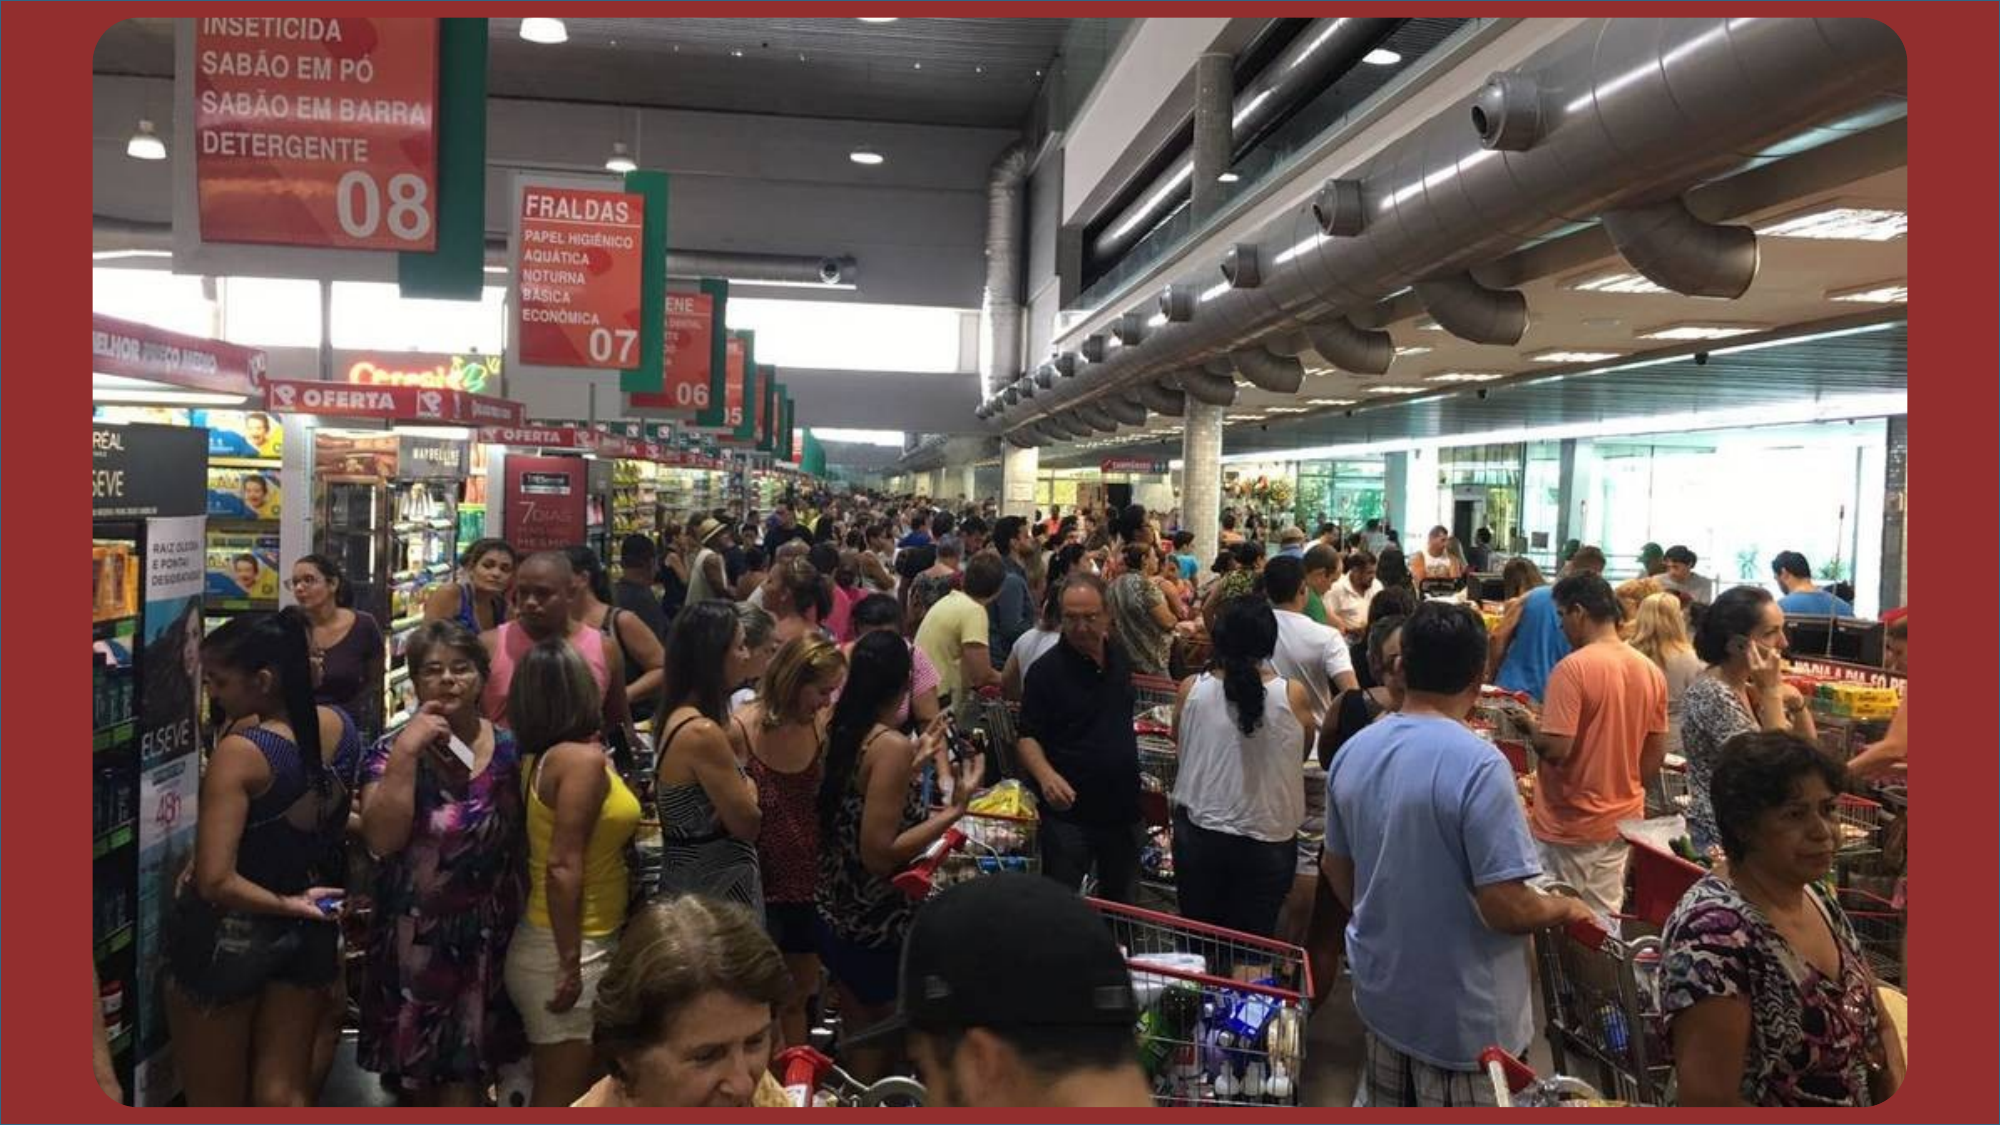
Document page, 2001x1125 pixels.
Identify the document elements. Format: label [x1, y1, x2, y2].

picture [92, 17, 1908, 1108]
text_box [0, 0, 2000, 1125]
